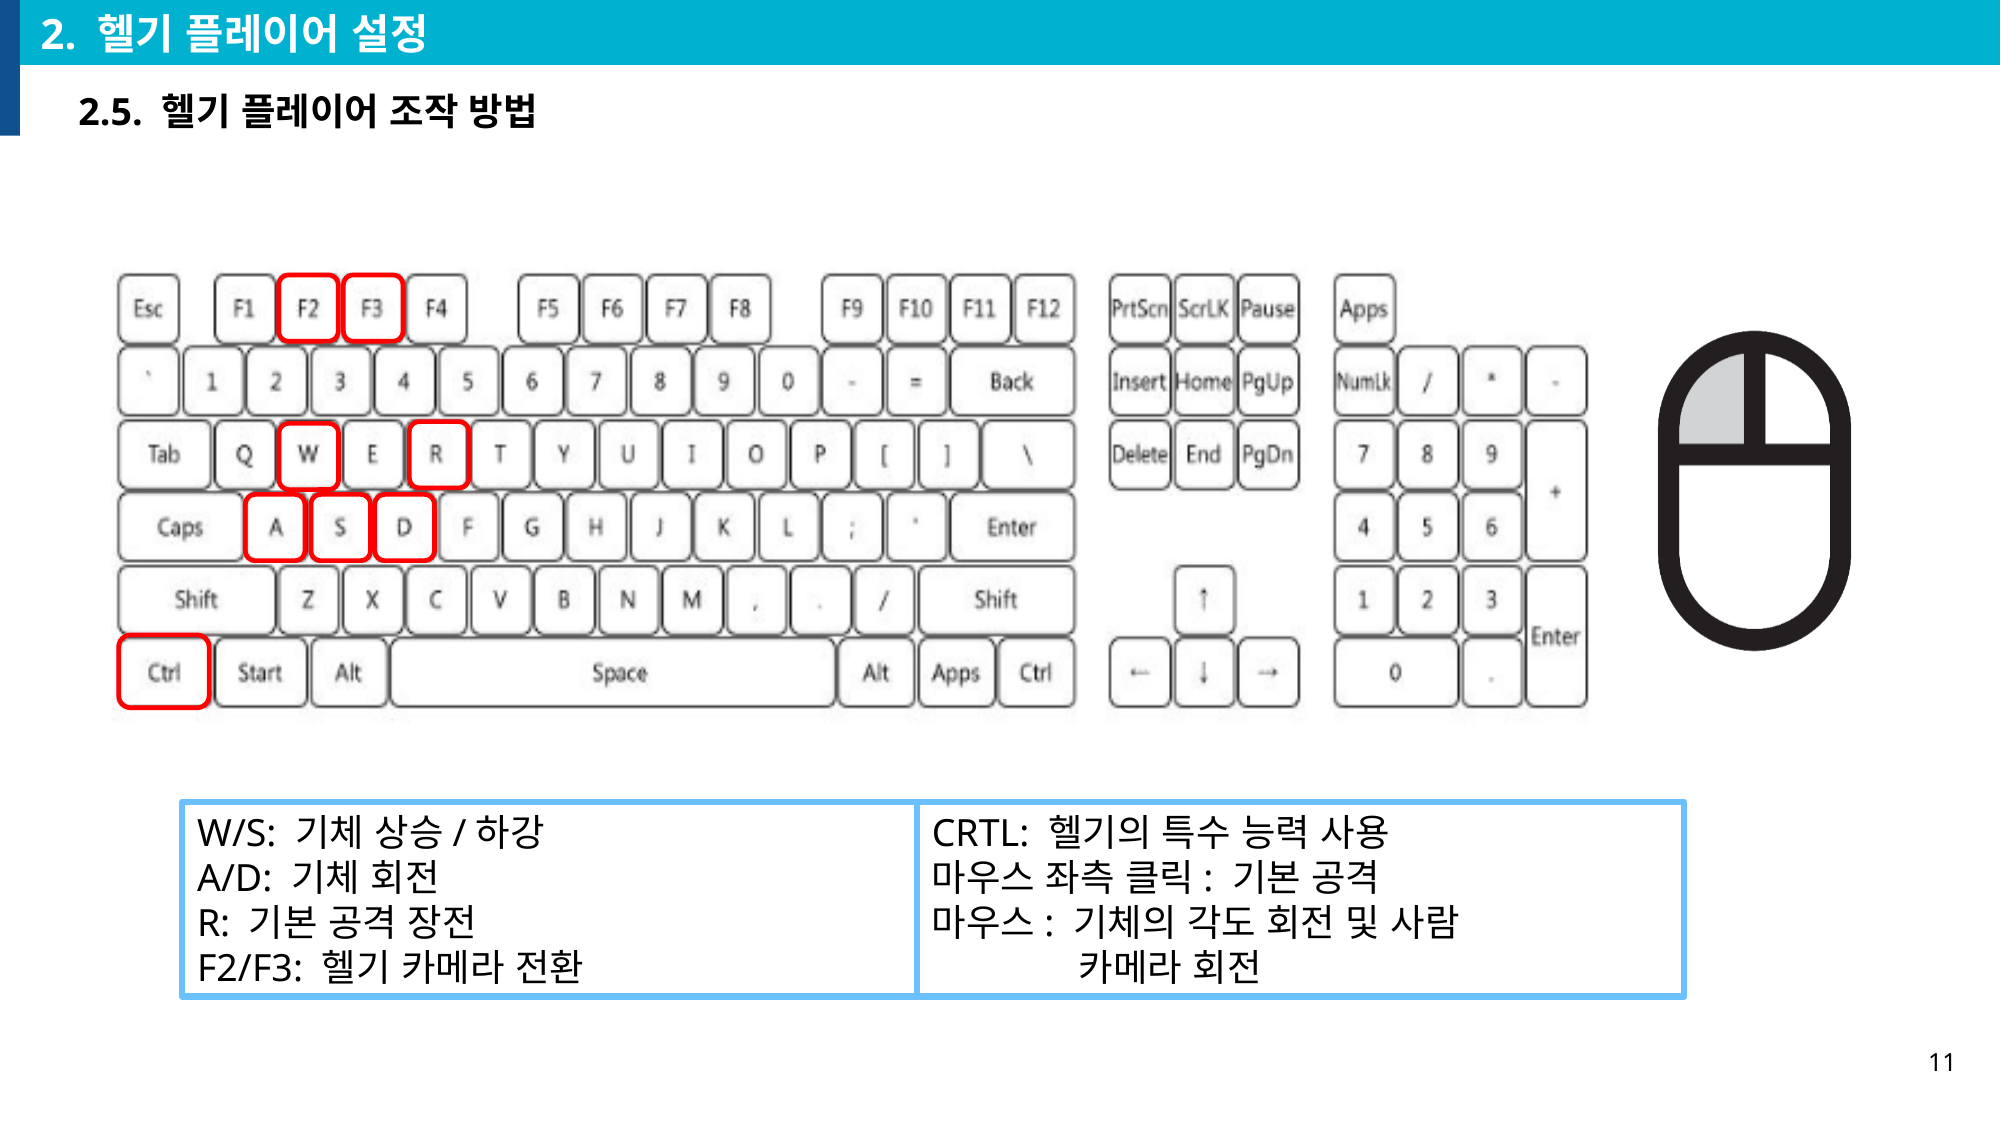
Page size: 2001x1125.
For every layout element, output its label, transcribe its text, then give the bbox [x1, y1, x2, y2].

text_box 2.5. 헬기 플레이어 조작 방법 [63, 80, 676, 140]
text_box CRTL: 헬기의 특수 능력 사용 마우스 좌측 클릭: 기본 공격 마우스: 기체의 각도 회전 및 사람 카메라 회전 [917, 801, 1685, 997]
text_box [111, 259, 1602, 724]
text_box [0, 0, 21, 137]
slide_number 11 [1907, 1033, 1972, 1094]
picture [1602, 313, 1929, 669]
text_box 2. 헬기 플레이어 설정 [19, 0, 2000, 66]
text_box W/S: 기체 상승/하강 A/D: 기체 회전 R: 기본 공격 장전 F2/F3: 헬기 카메라 전환 [182, 801, 917, 997]
